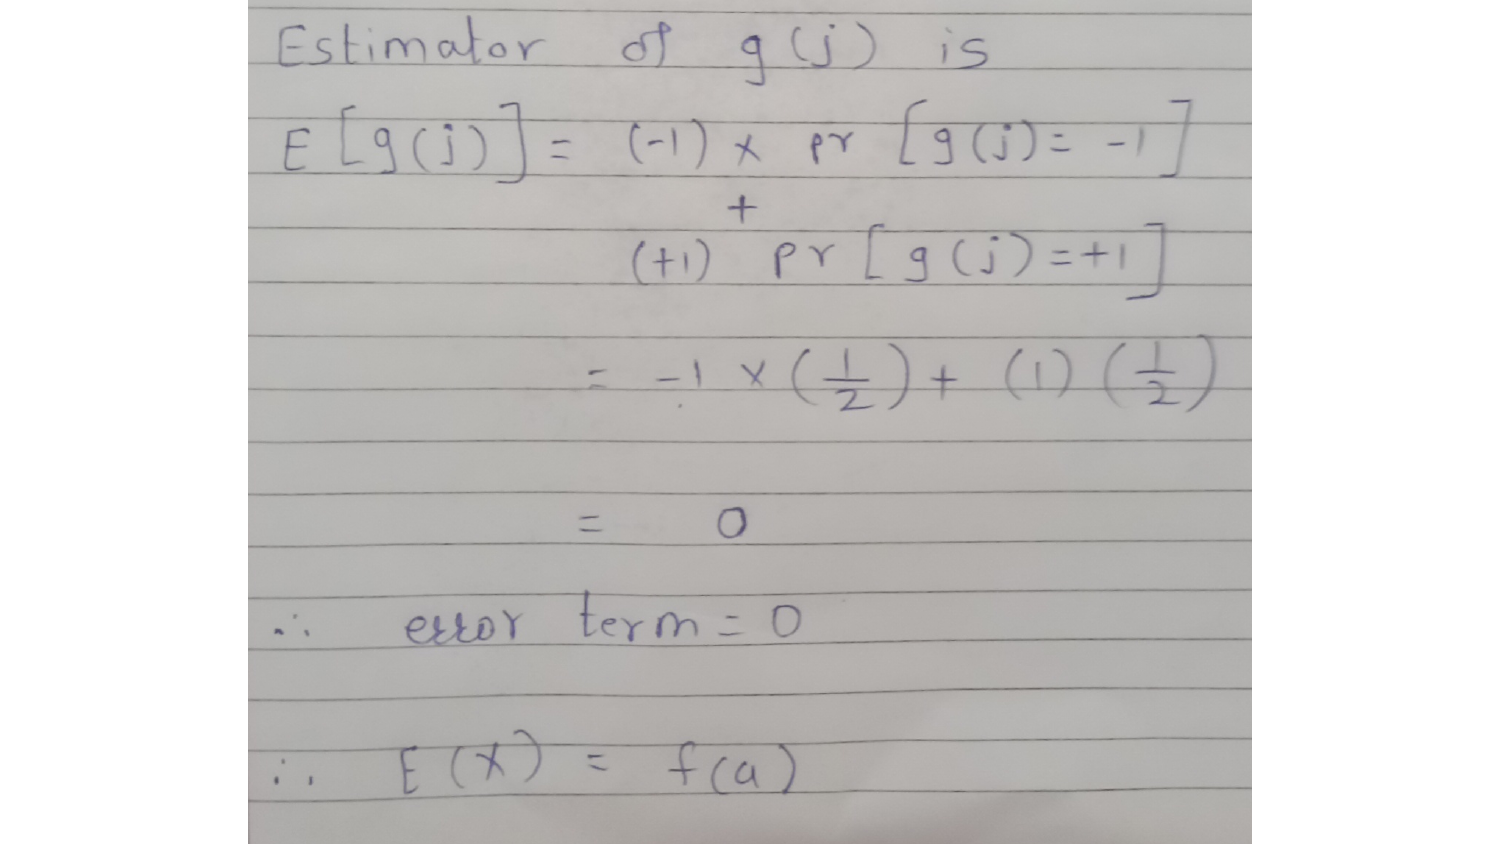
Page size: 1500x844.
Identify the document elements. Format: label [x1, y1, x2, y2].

picture [248, 0, 1252, 844]
